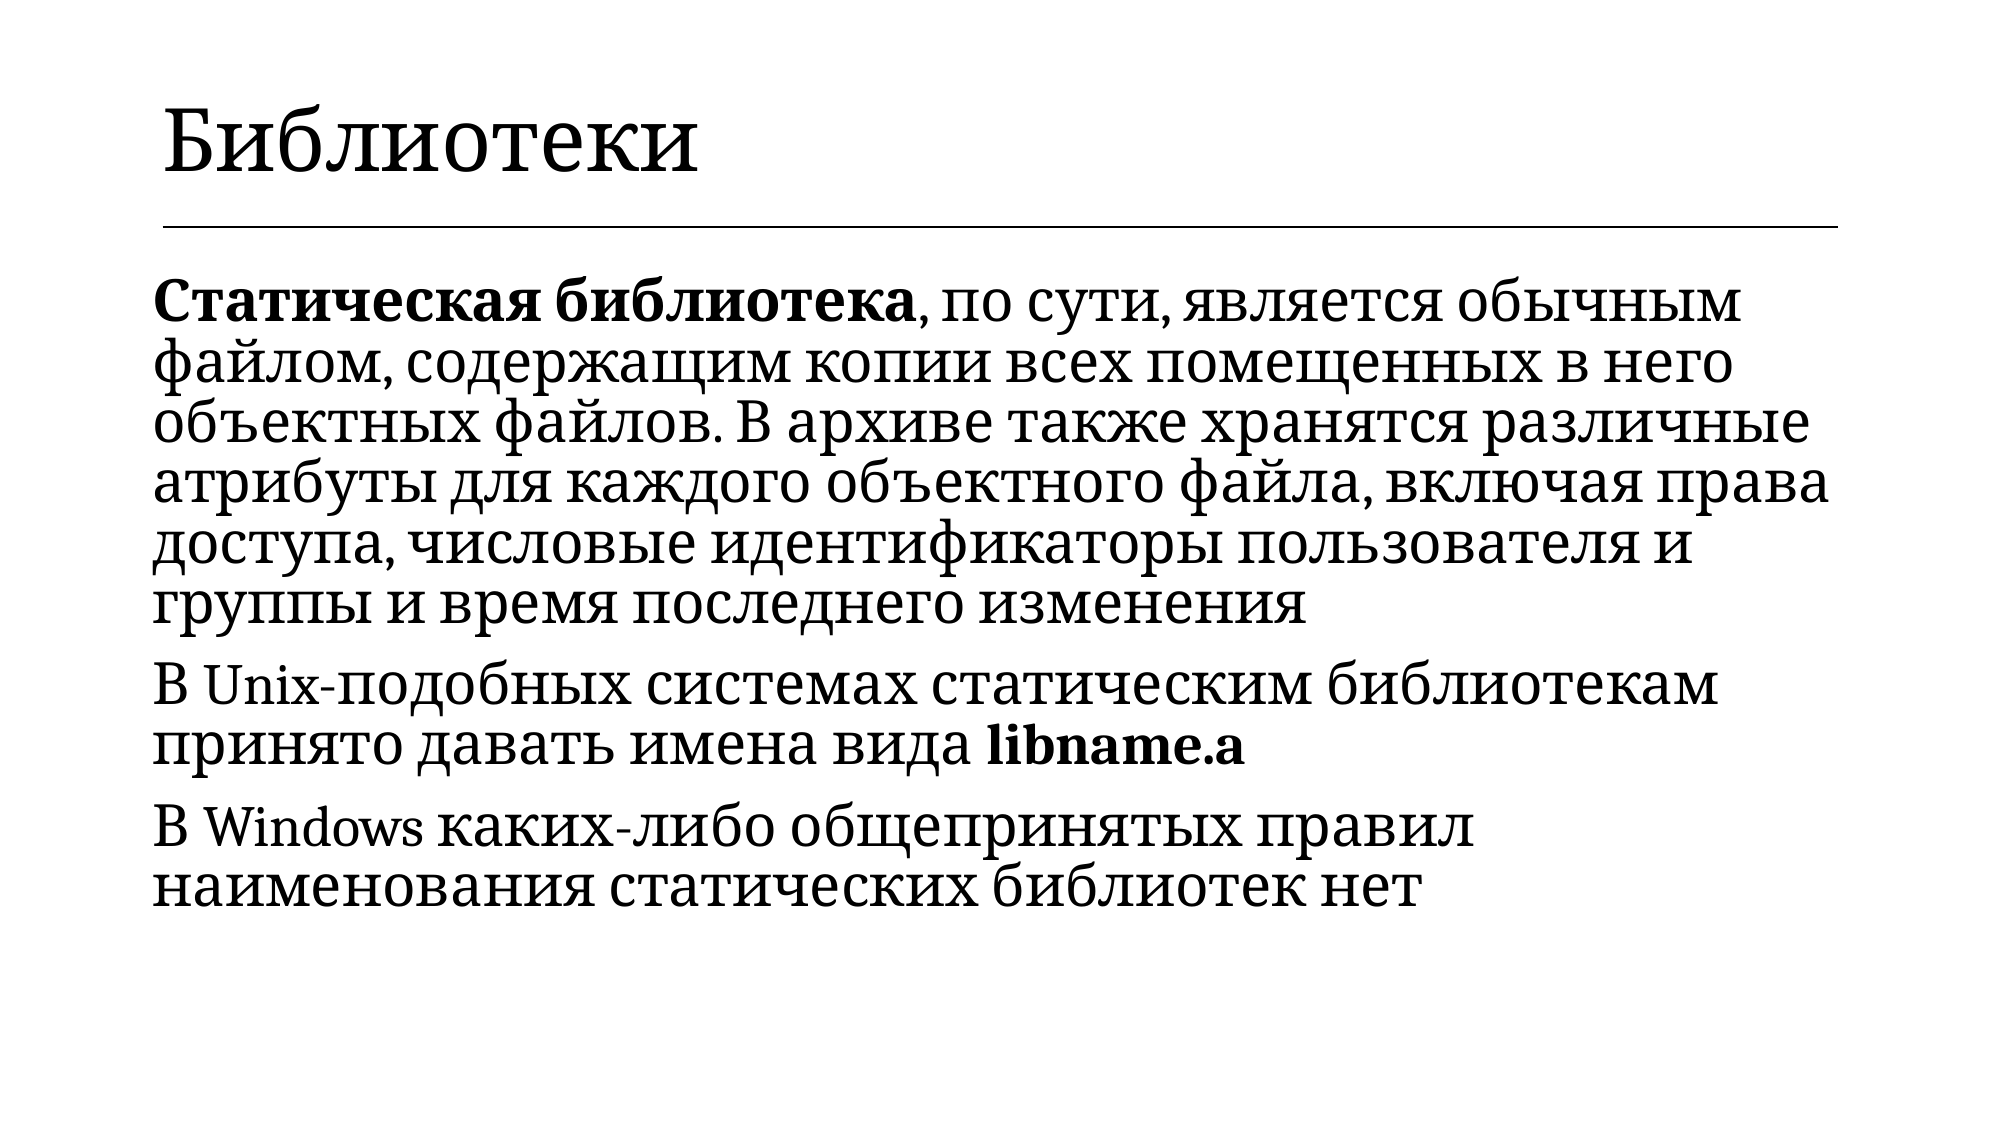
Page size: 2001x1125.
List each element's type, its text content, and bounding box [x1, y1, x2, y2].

table_header Библиотеки [163, 60, 1838, 226]
list Статическая библиотека, по сути, является обычным файлом, содержащим копии всех помещенных в него объектных файлов. В архиве также хранятся различные атрибуты для каждого объектного файла, включая права доступа, числовые идентификаторы пользователя и группы и время последнего изменения В Unix-подобных системах статическим библиотекам принято давать имена вида libname.a В Windows каких-либо общепринятых правил наименования статических библиотек нет [137, 266, 1863, 1039]
